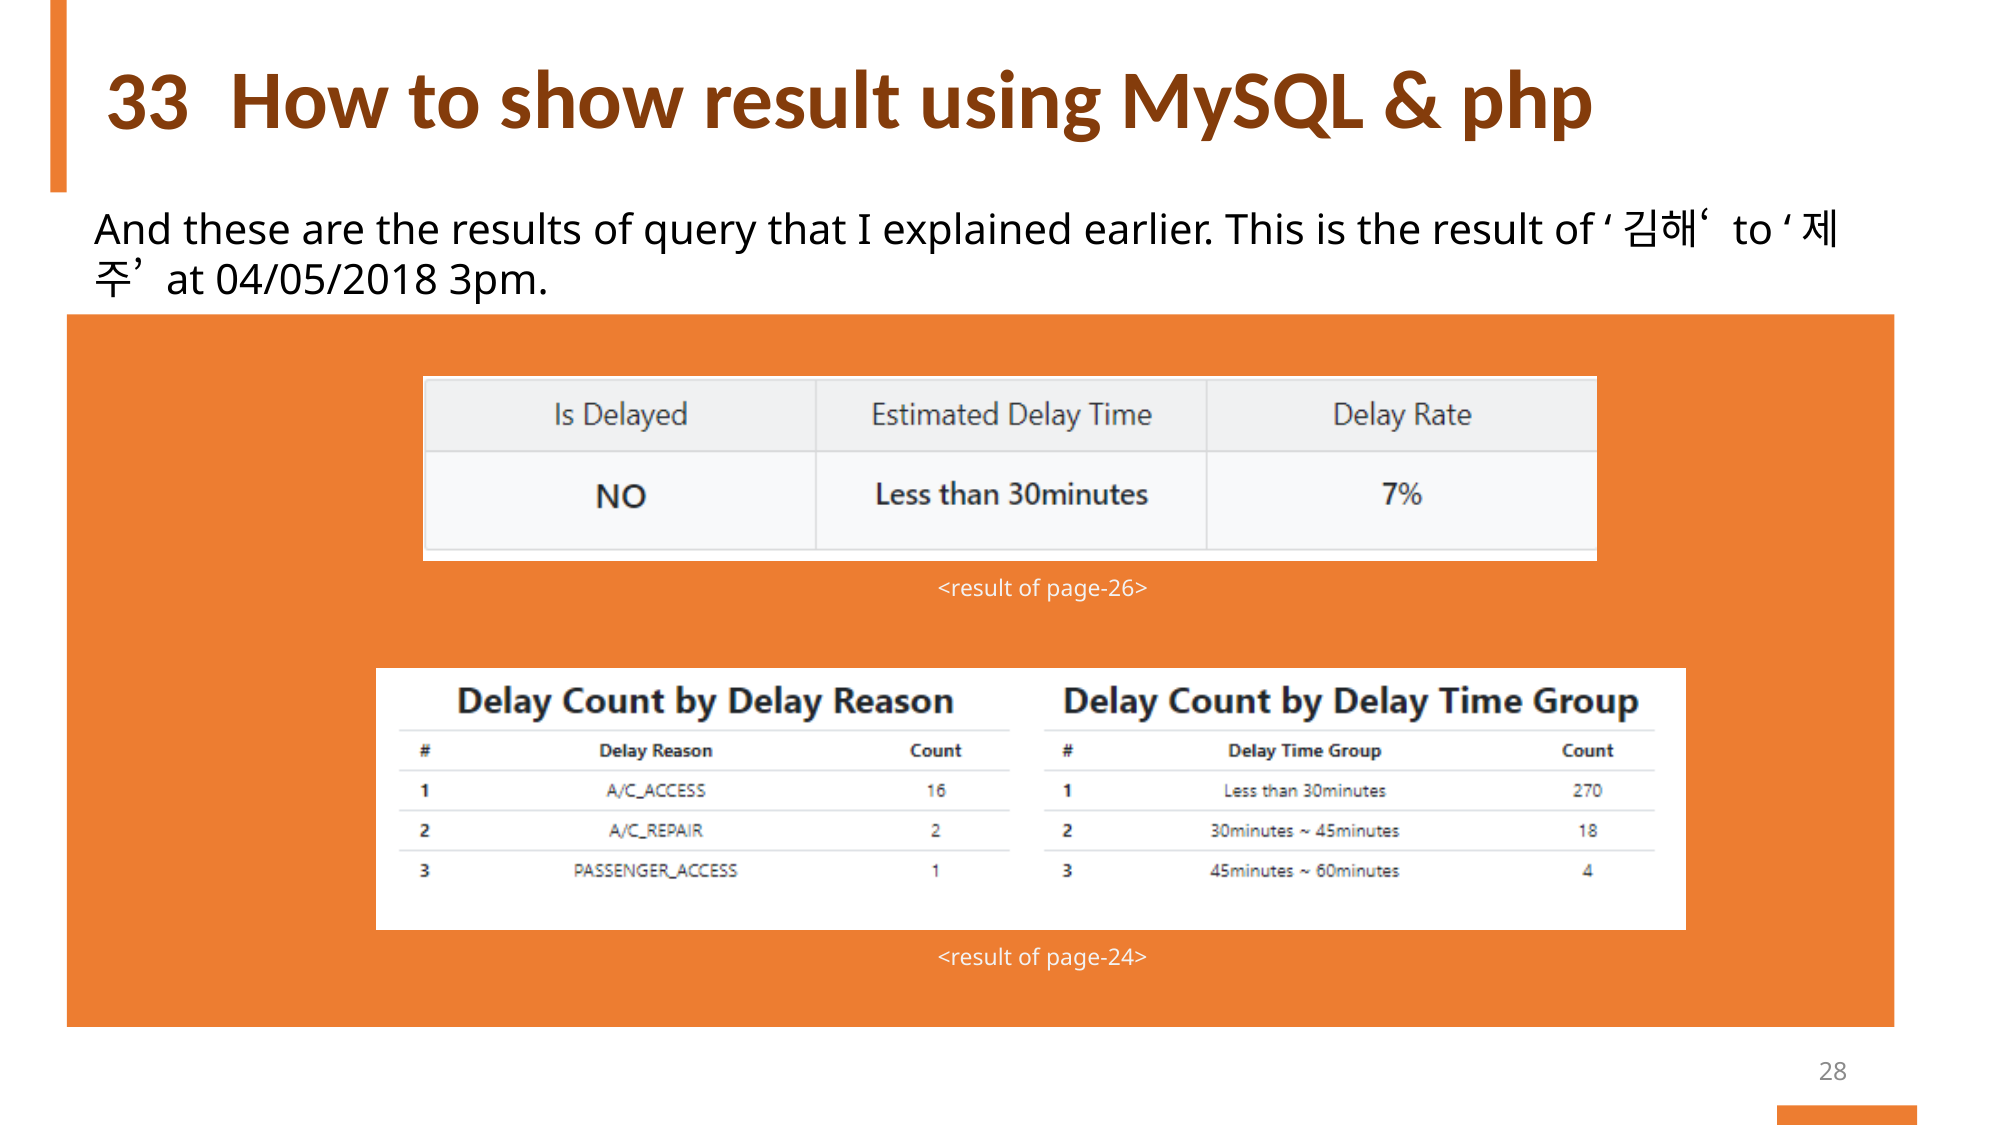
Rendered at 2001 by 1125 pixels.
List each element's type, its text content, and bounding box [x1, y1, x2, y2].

text_box <result of page-24> [922, 934, 1200, 977]
picture [422, 376, 1597, 561]
text_box [49, 0, 68, 193]
text_box And these are the results of query that I explained earlier. This is the result of ‘김해‘ to ‘제주’ at 04/05/2018 3pm. [79, 195, 1895, 311]
text_box <result of page-26> [922, 566, 1208, 609]
text_box How to show result using MySQL & php [216, 38, 1630, 153]
picture [376, 668, 1686, 930]
slide_number 28 [1412, 1042, 1863, 1103]
text_box [1776, 1104, 1918, 1125]
text_box 33 [90, 39, 271, 154]
text_box [66, 313, 1896, 1028]
